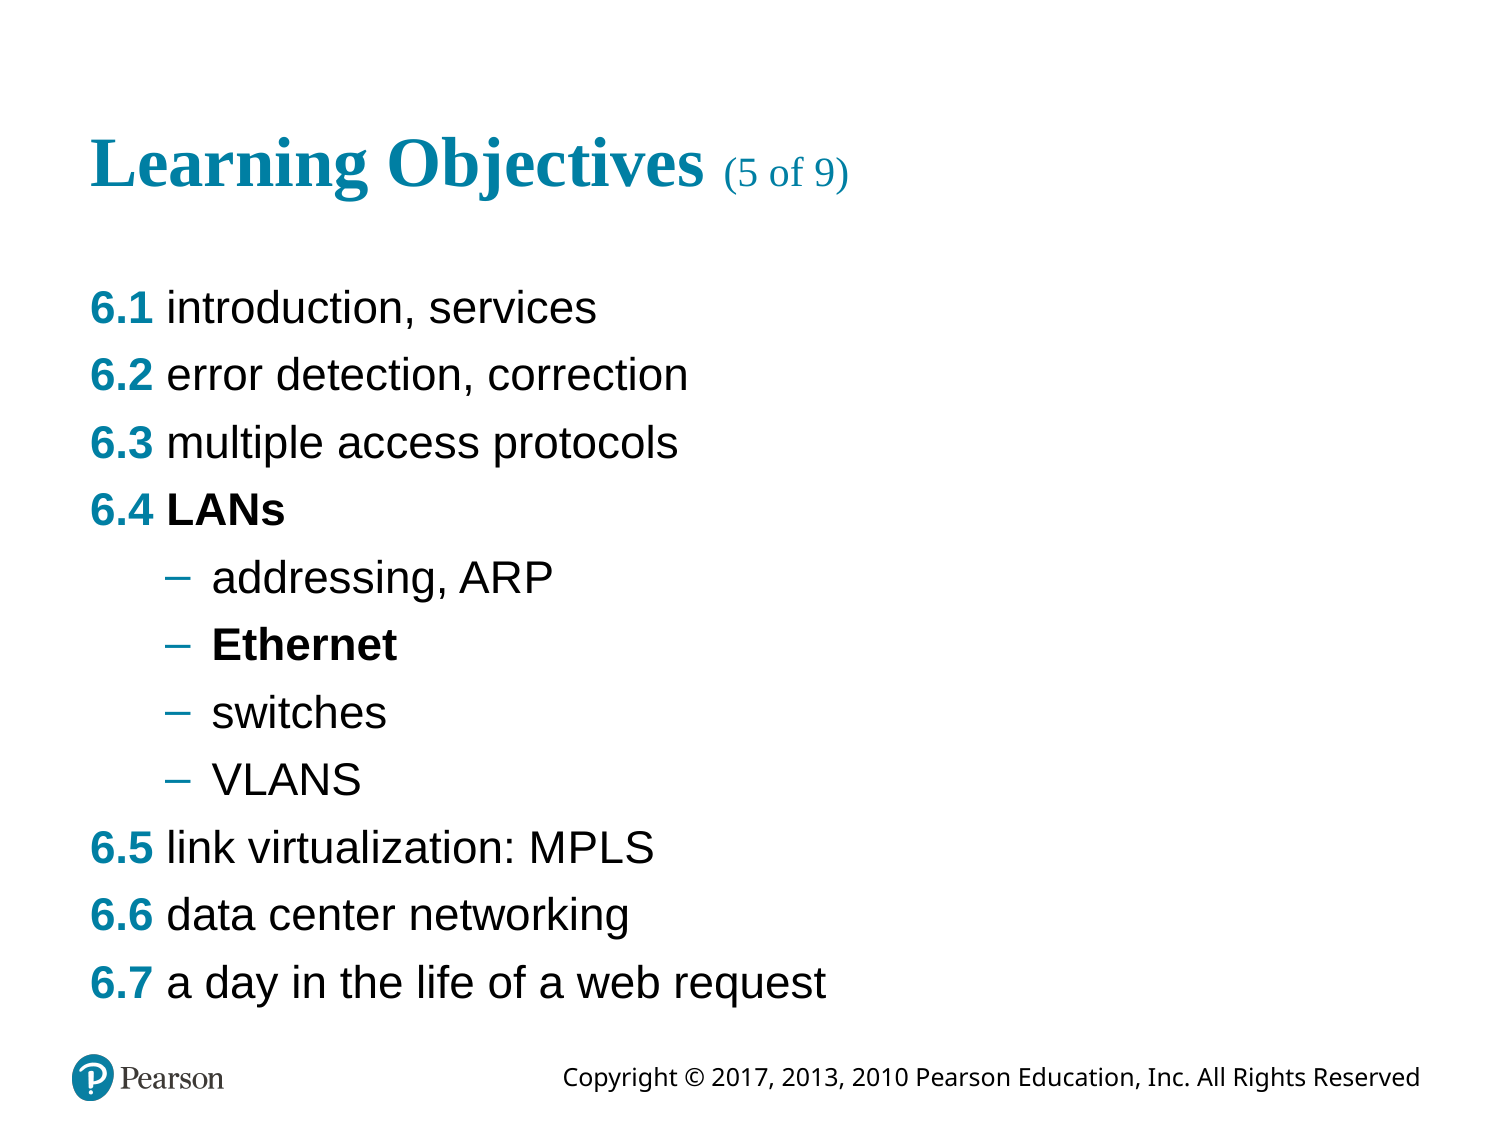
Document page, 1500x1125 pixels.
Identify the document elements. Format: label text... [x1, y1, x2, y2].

picture [72, 1087, 83, 1101]
picture [98, 1054, 224, 1101]
picture [72, 1054, 88, 1070]
list 6.1 introduction, services 6.2 error detection, correction 6.3 multiple access protocols 6.4 LANs addressing, A R P Ethernet switches V LANS 6.5 link virtualization: M P L S 6.6 data center networking 6.7 a day in the life of a web request [75, 262, 1425, 1027]
picture [80, 1063, 106, 1088]
title Learning Objectives (5 of 9) [75, 35, 1425, 216]
